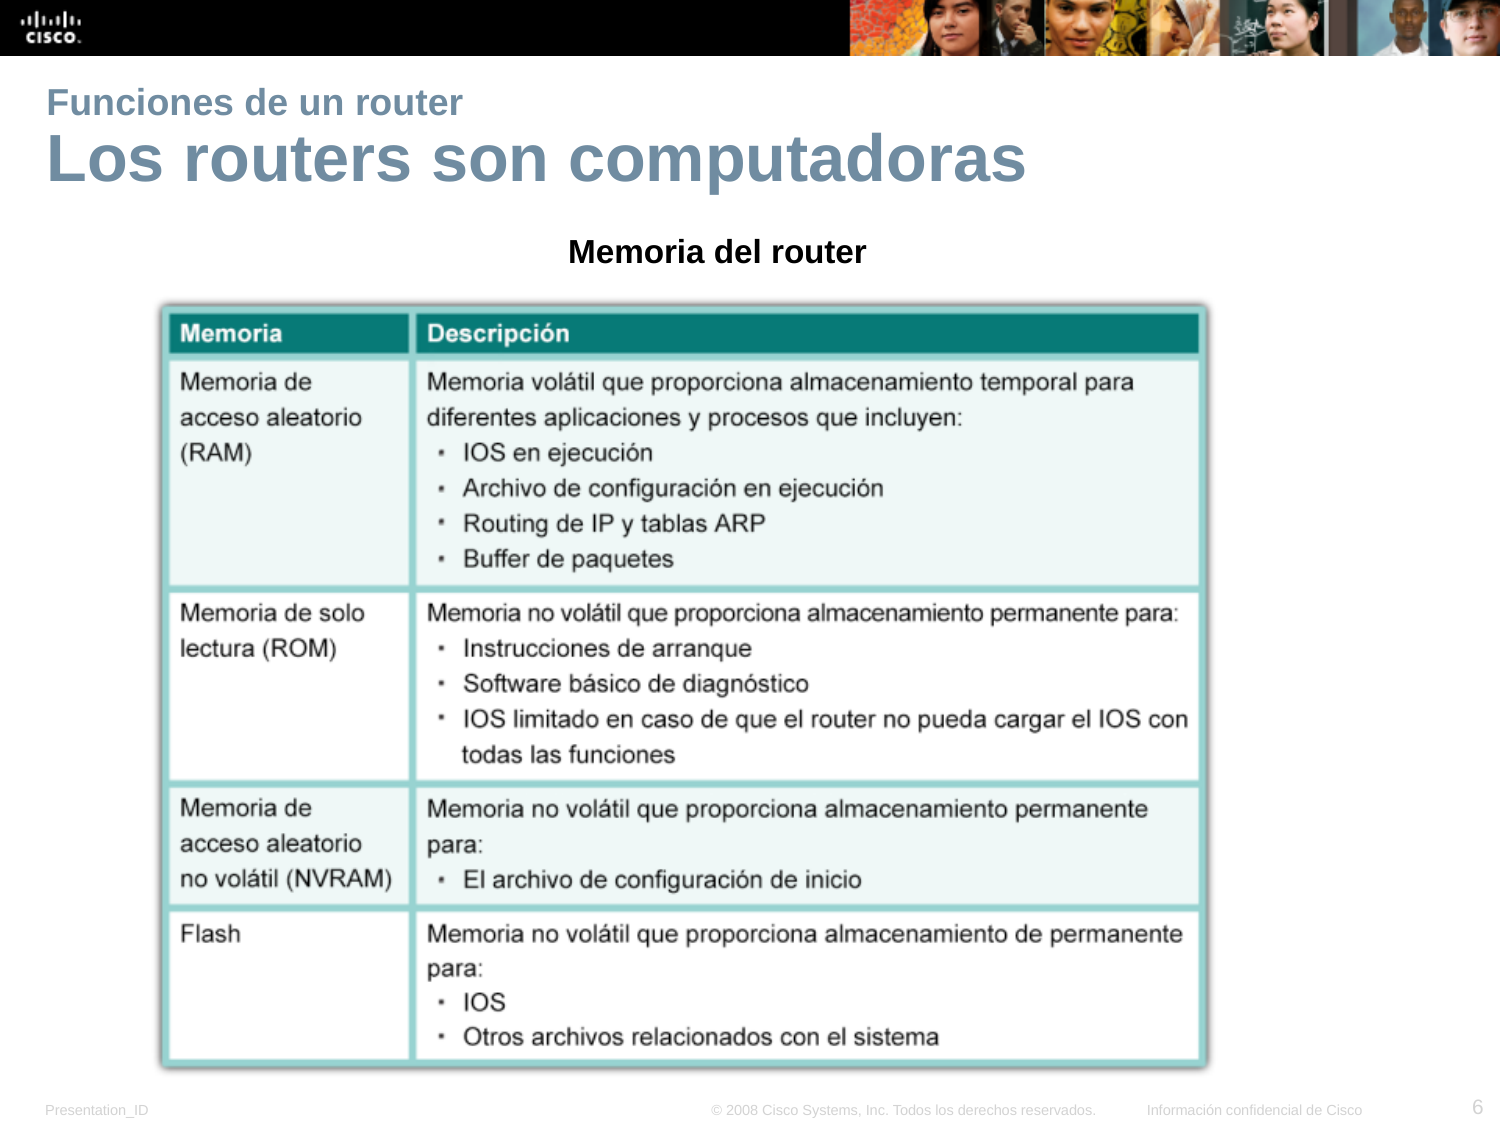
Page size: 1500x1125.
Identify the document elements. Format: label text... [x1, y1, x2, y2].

picture [133, 278, 1231, 1082]
text_box Memoria del router [354, 227, 1082, 277]
title Funciones de un router Los routers son computadoras [33, 64, 1473, 203]
picture [0, 0, 1500, 56]
